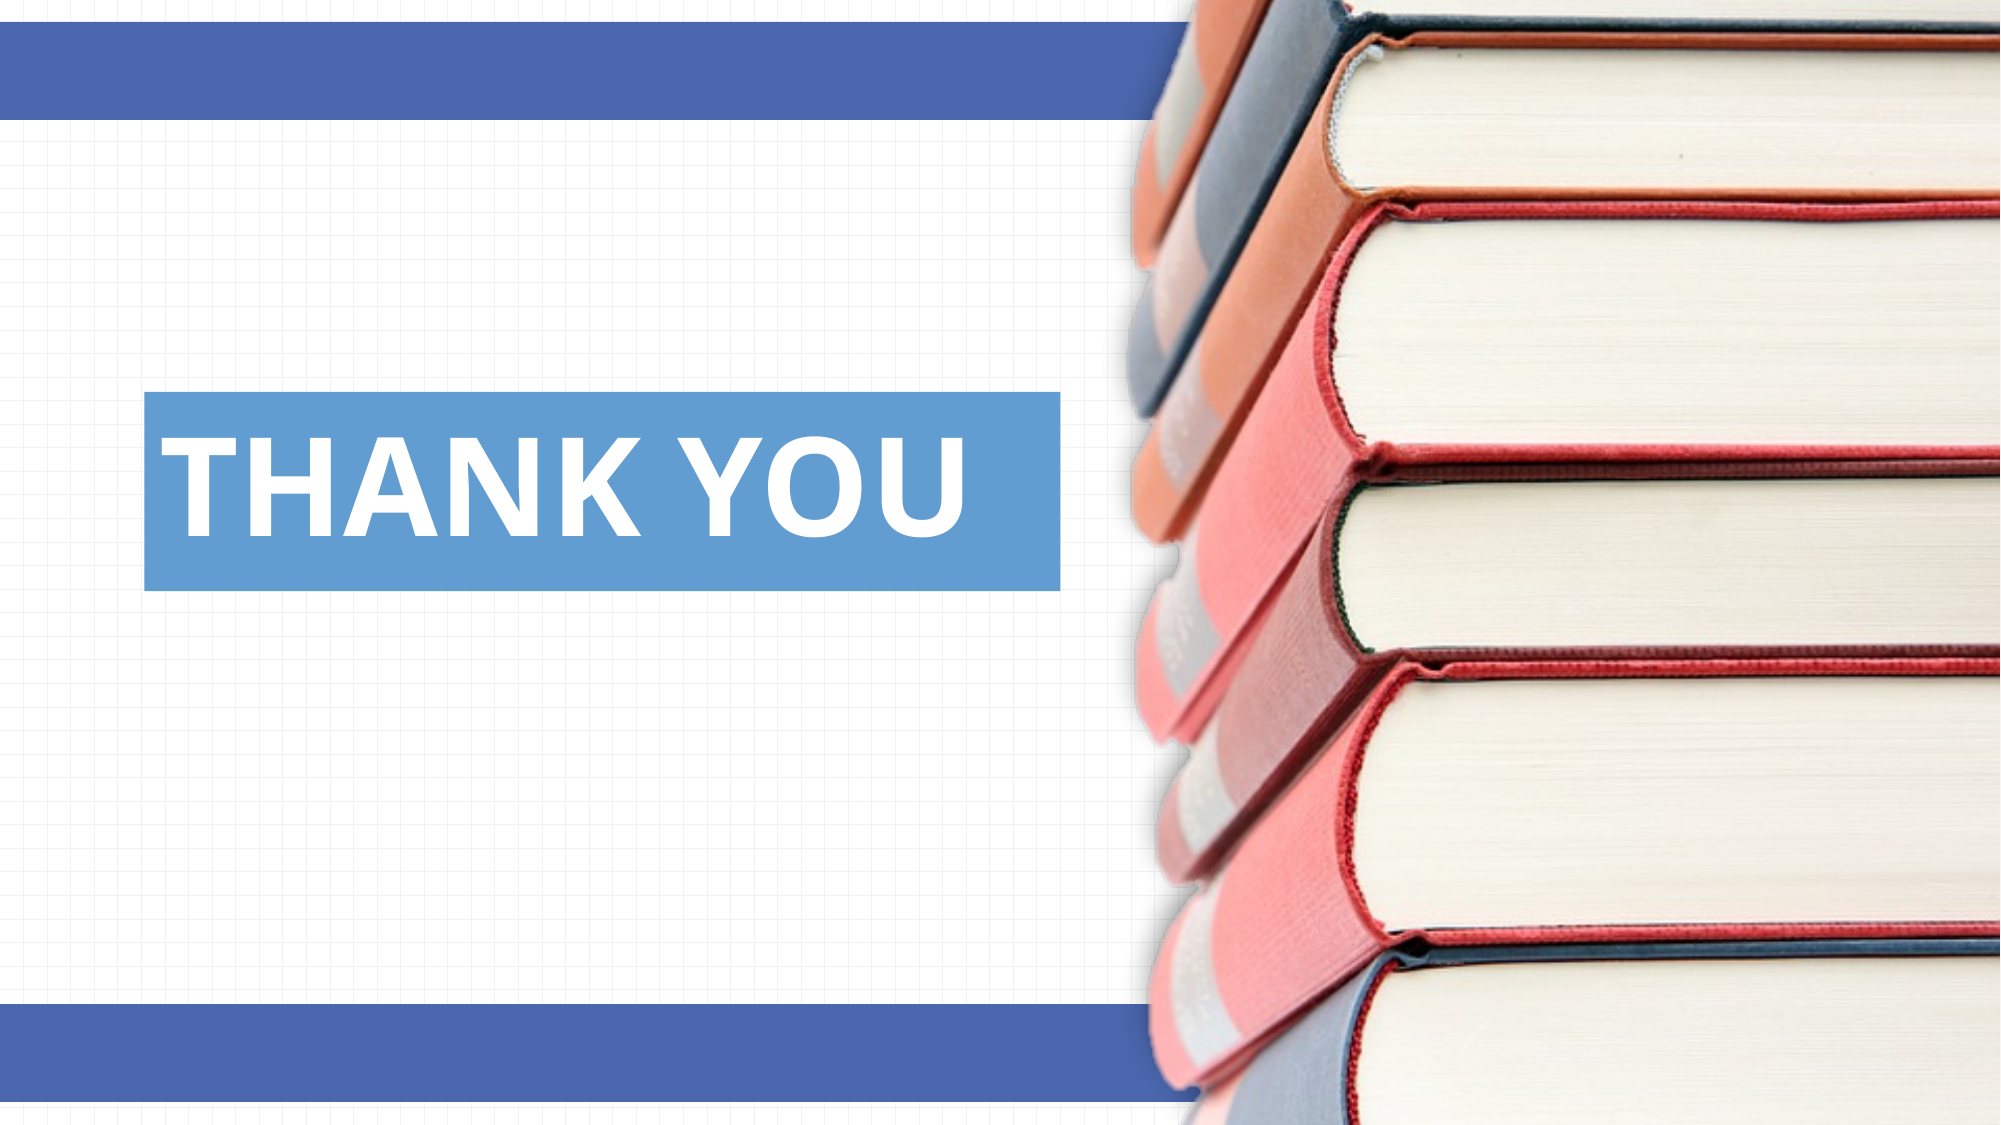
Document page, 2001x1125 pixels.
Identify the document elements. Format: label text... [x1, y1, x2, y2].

picture [1105, 0, 2000, 1125]
list THANK YOU [144, 391, 1061, 592]
